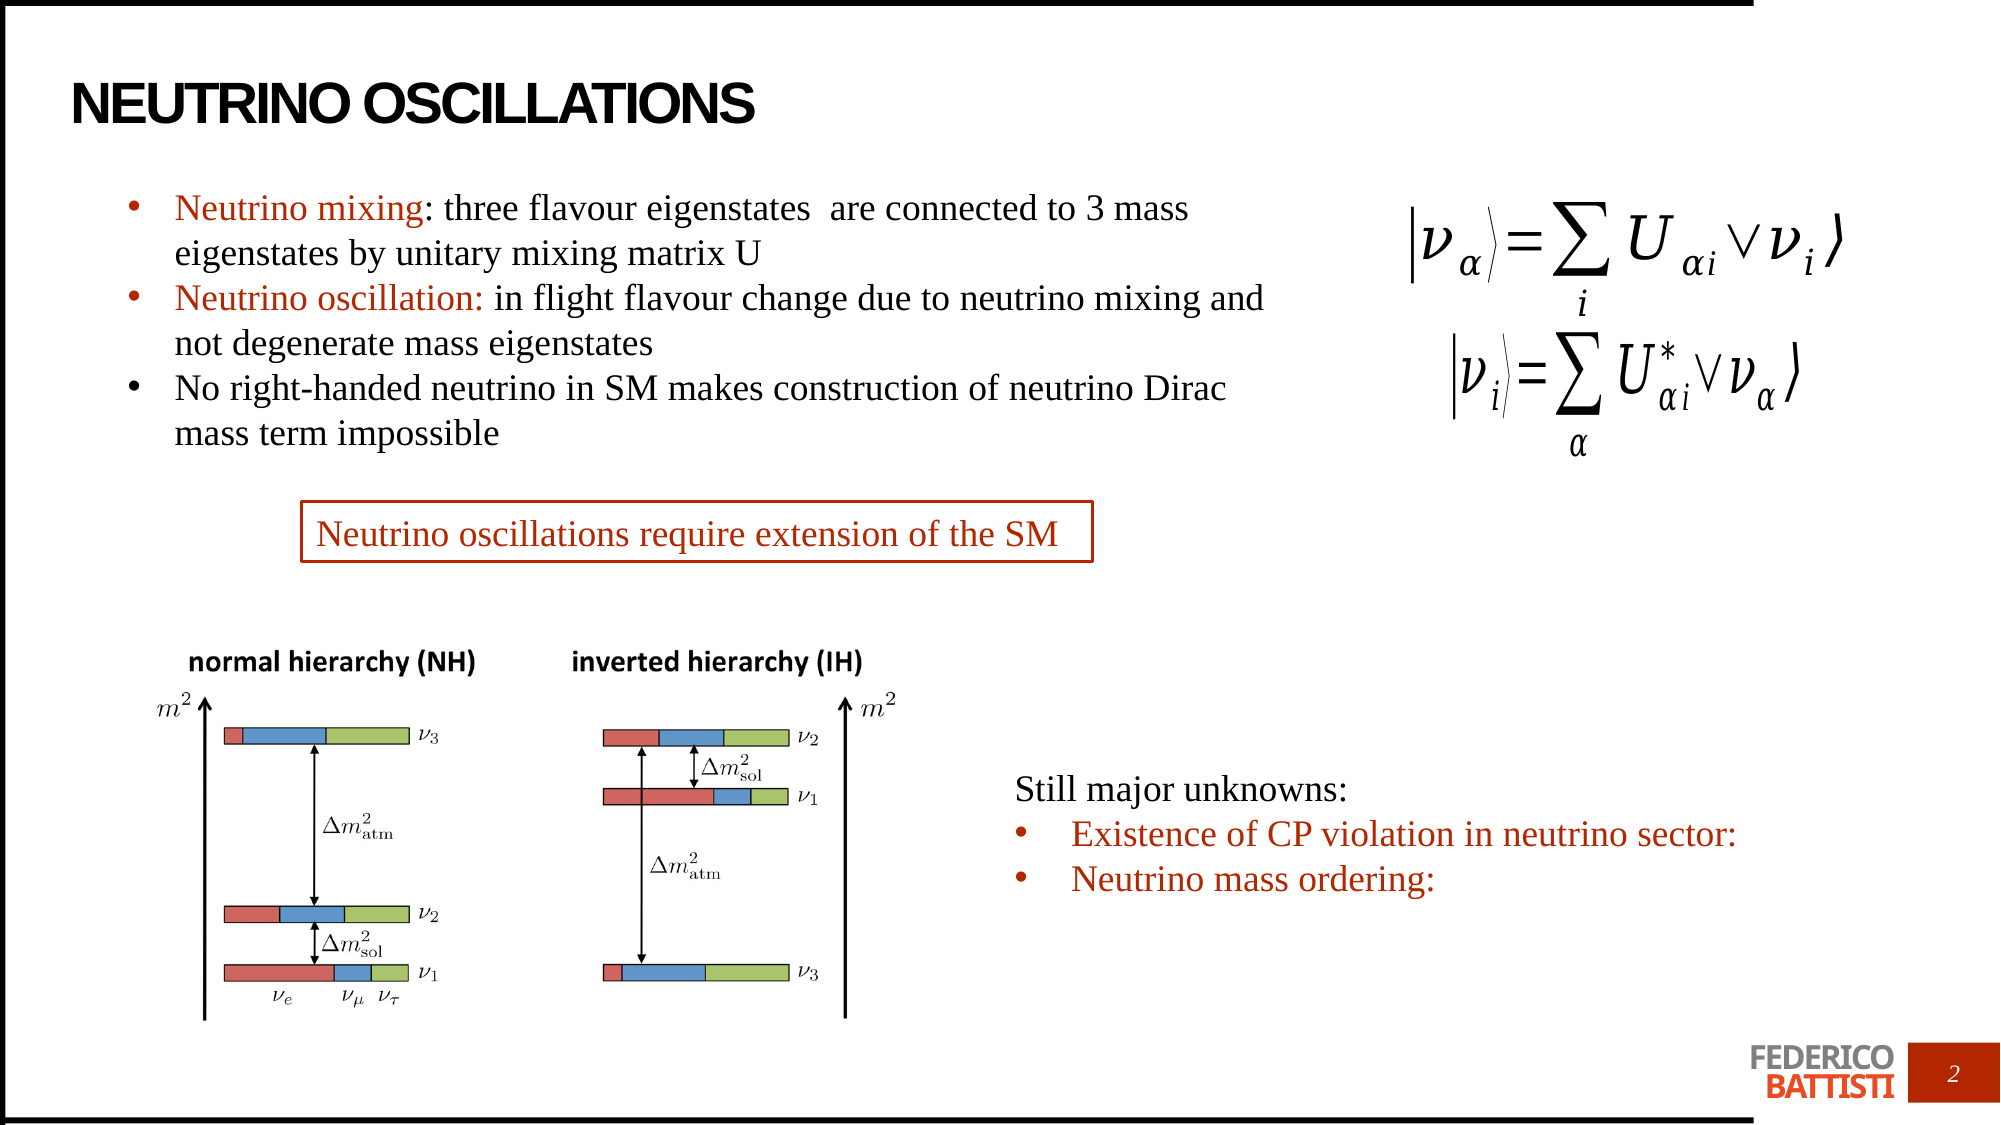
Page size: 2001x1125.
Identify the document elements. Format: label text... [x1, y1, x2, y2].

title Neutrino oscillations [70, 67, 1580, 142]
picture [141, 615, 914, 1051]
text_box Neutrino oscillations require extension of the SM [301, 501, 1093, 562]
slide_number 2 [1931, 1050, 1977, 1096]
